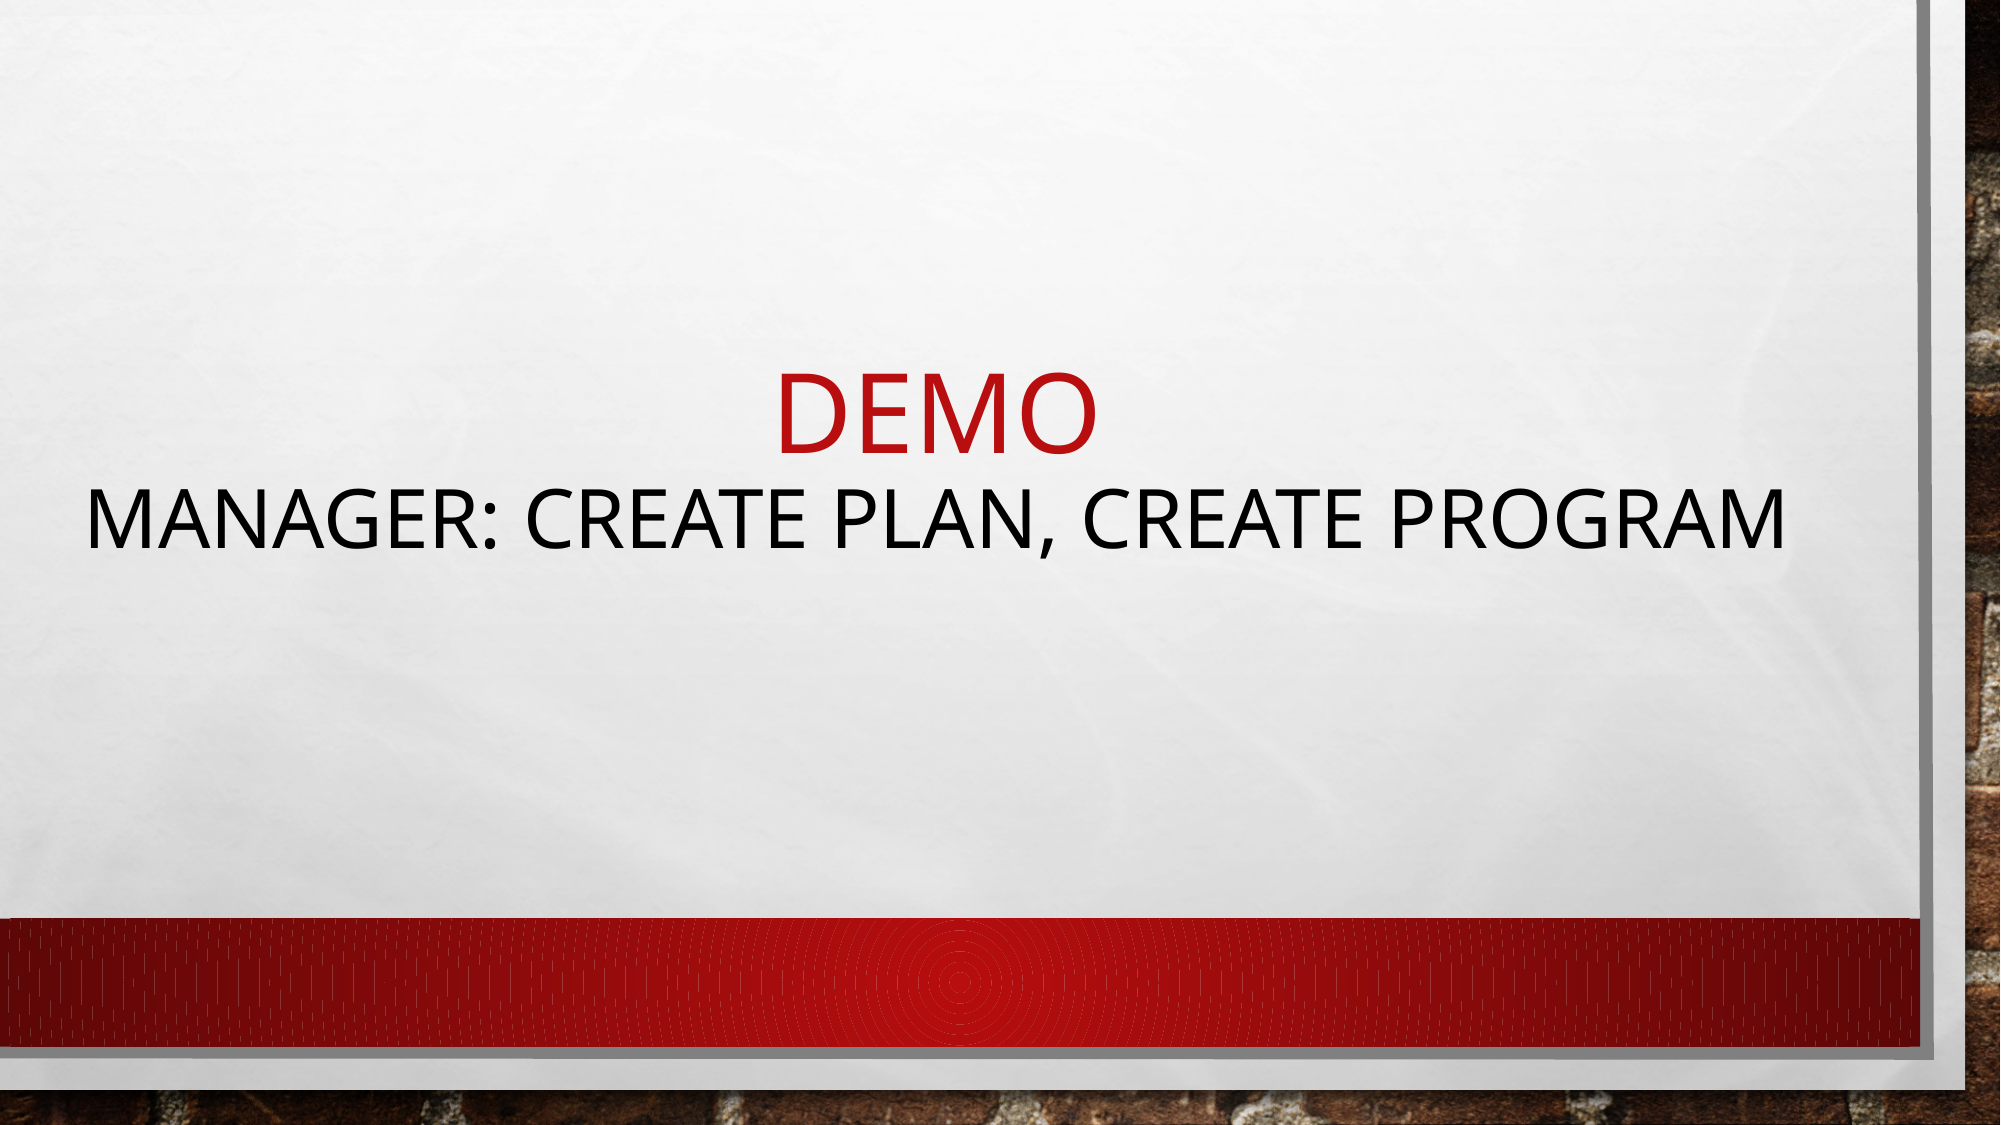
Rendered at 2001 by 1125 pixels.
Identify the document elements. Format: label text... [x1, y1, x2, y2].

picture [0, 0, 2000, 1125]
title DEMO MANAGER: CREATE plan, Create program [59, 350, 1815, 637]
